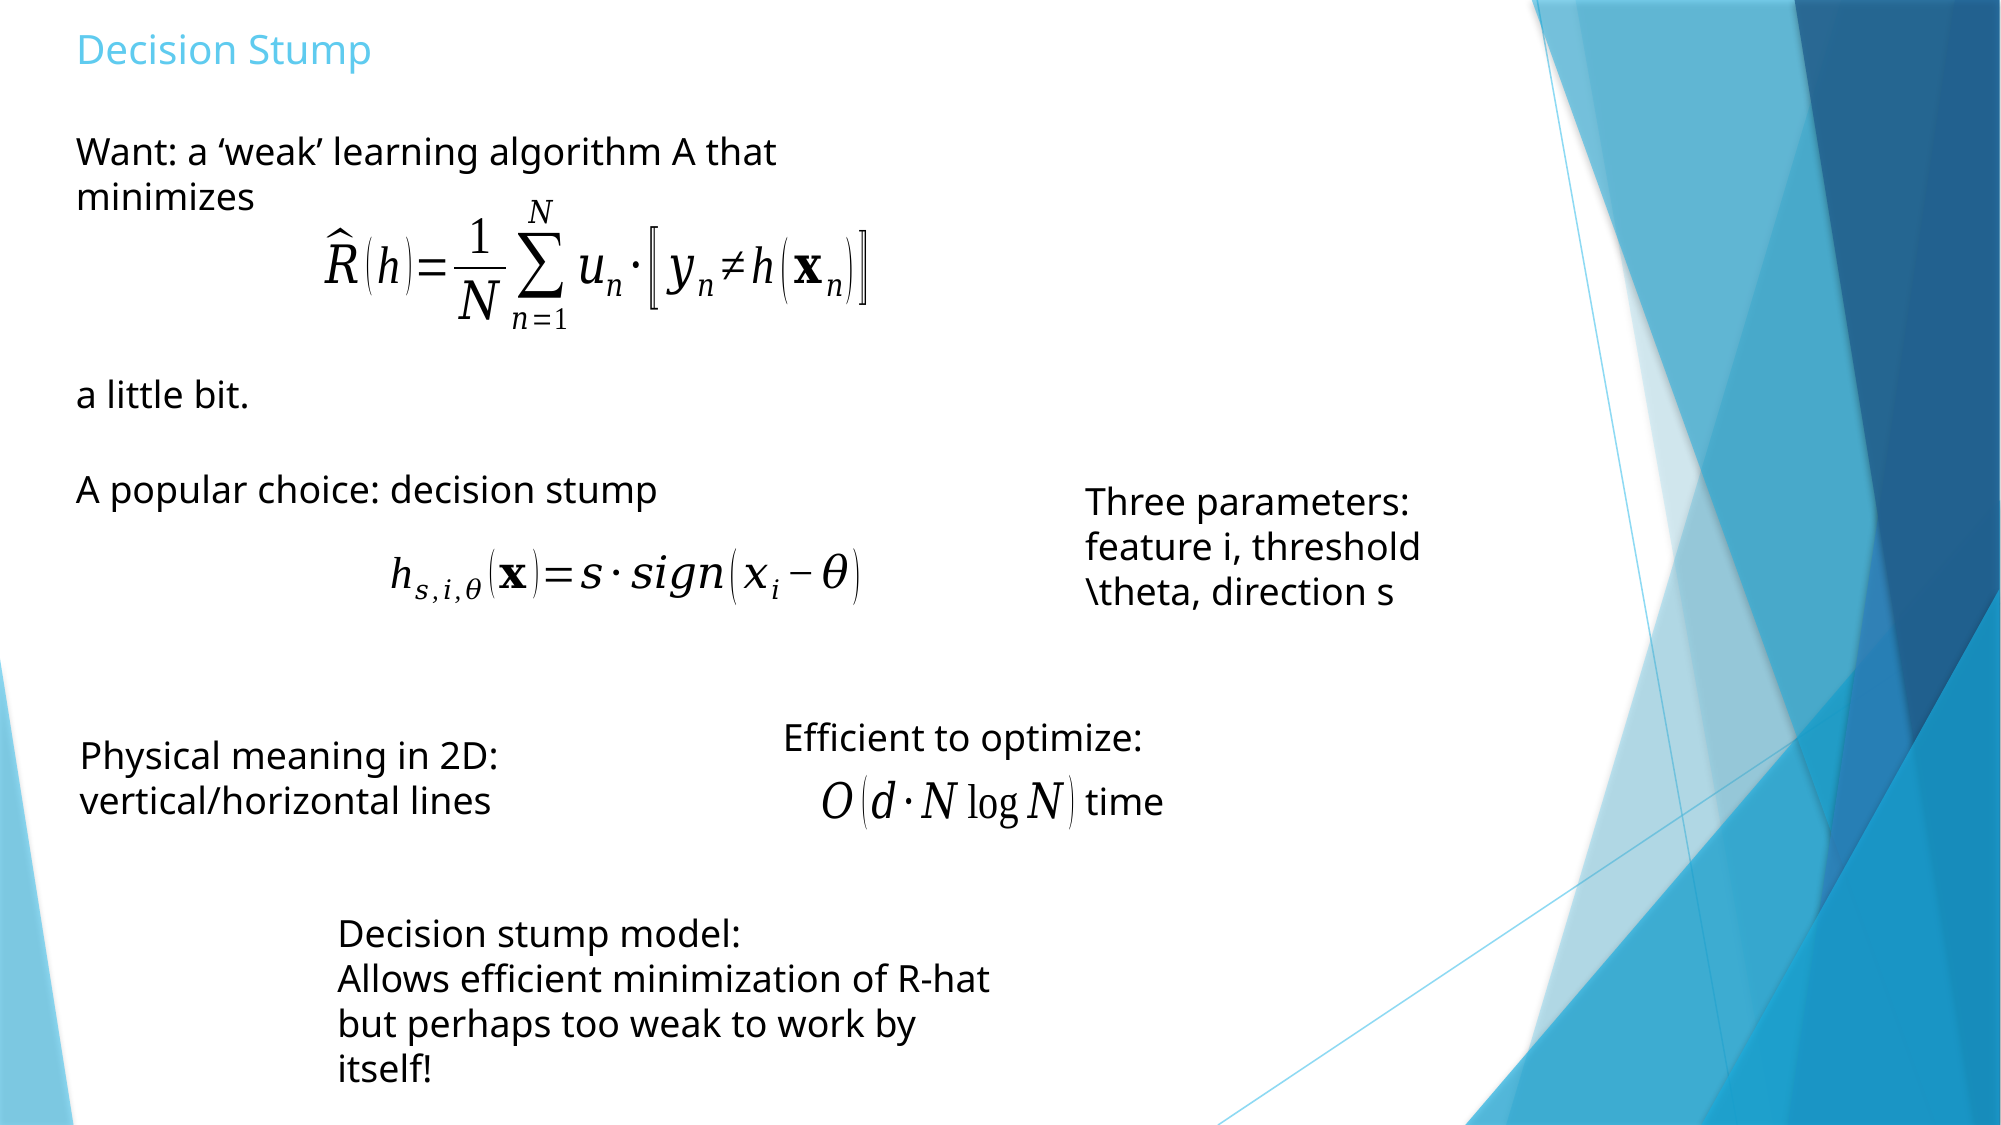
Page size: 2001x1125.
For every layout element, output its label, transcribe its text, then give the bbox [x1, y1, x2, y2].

text_box A popular choice: decision stump [61, 458, 863, 519]
text_box Efficient to optimize: [768, 706, 1246, 767]
text_box a little bit. [61, 363, 530, 424]
text_box time [1070, 770, 1344, 831]
text_box Decision stump model: Allows efficient minimization of R-hat but perhaps too weak to work by itself! [322, 903, 1031, 1098]
text_box Want: a ‘weak’ learning algorithm A that minimizes [61, 120, 964, 225]
title Decision Stump [61, 16, 396, 86]
text_box Three parameters: feature i, threshold \theta, direction s [1070, 470, 1444, 621]
text_box Physical meaning in 2D: vertical/horizontal lines [64, 724, 598, 829]
